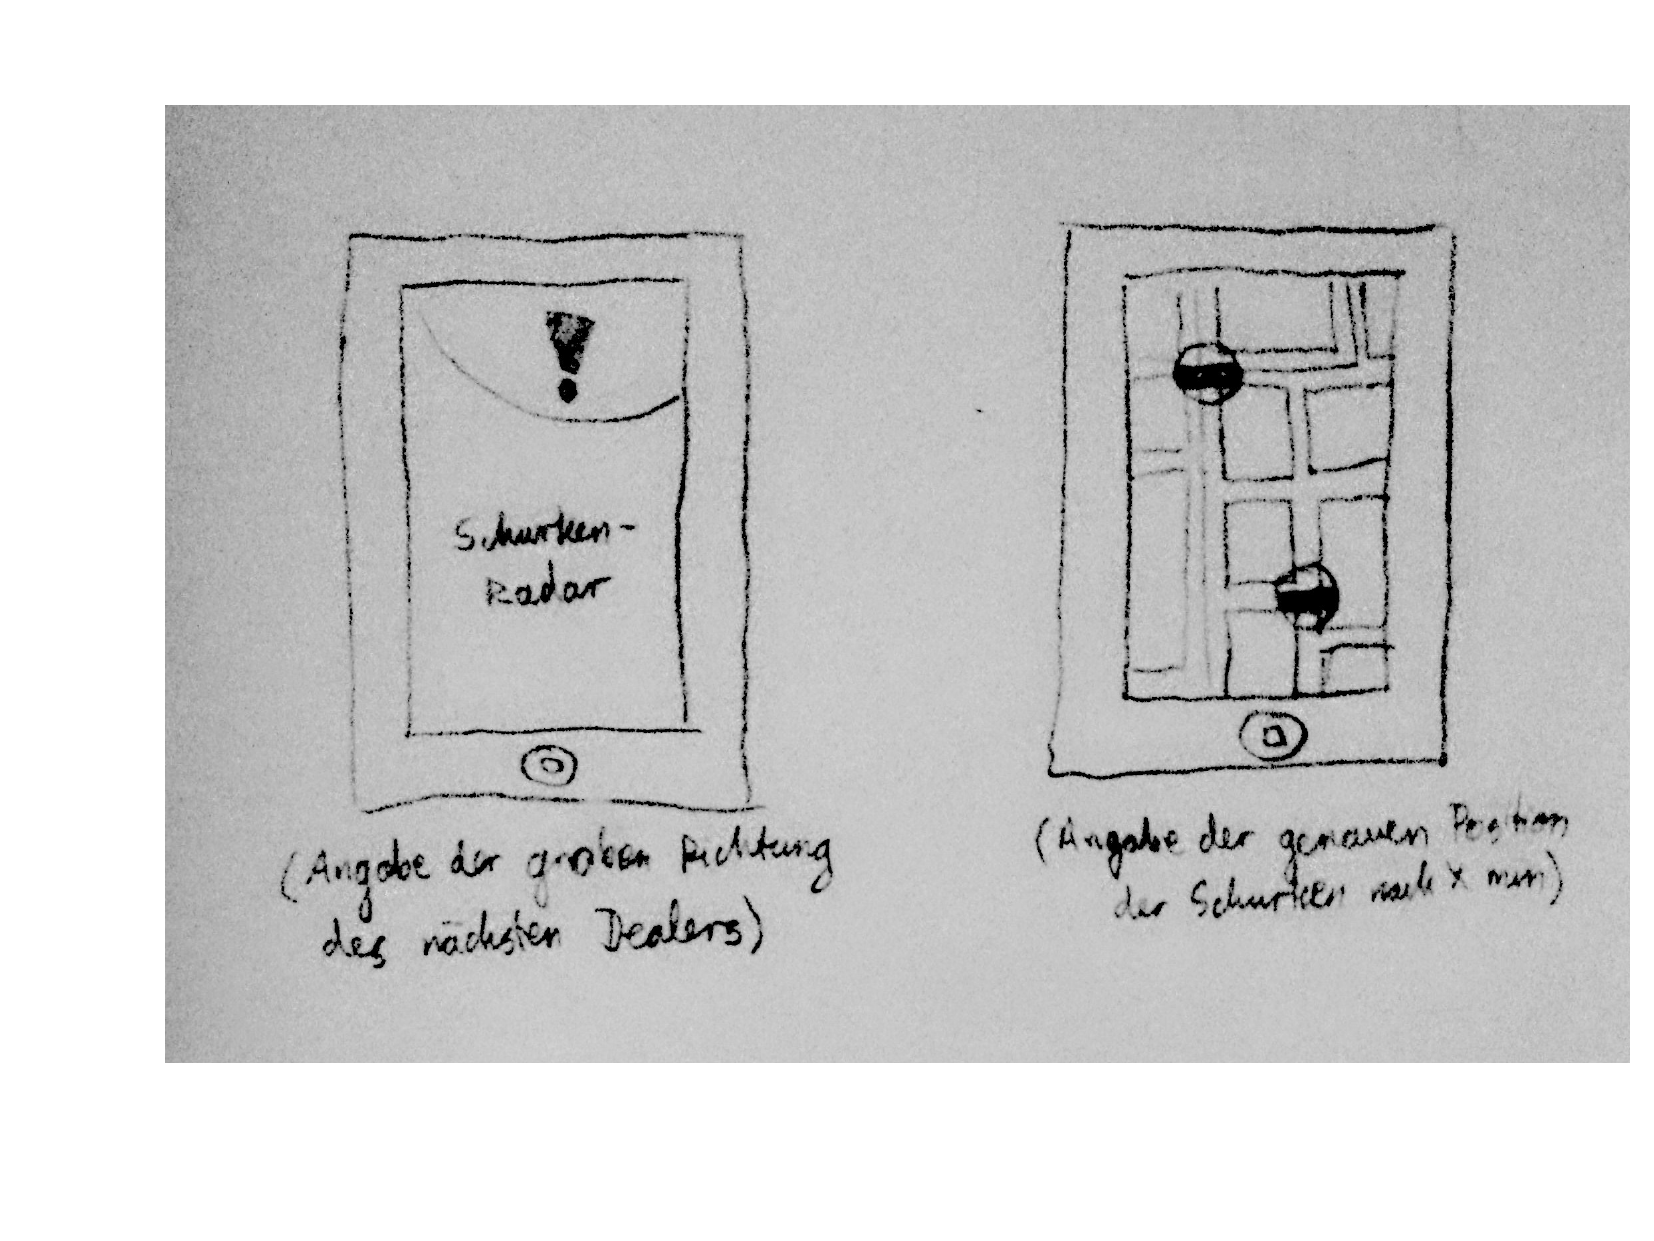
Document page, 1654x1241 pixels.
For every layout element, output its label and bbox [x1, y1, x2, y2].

text_box [82, 49, 1571, 257]
picture [165, 105, 1631, 1064]
